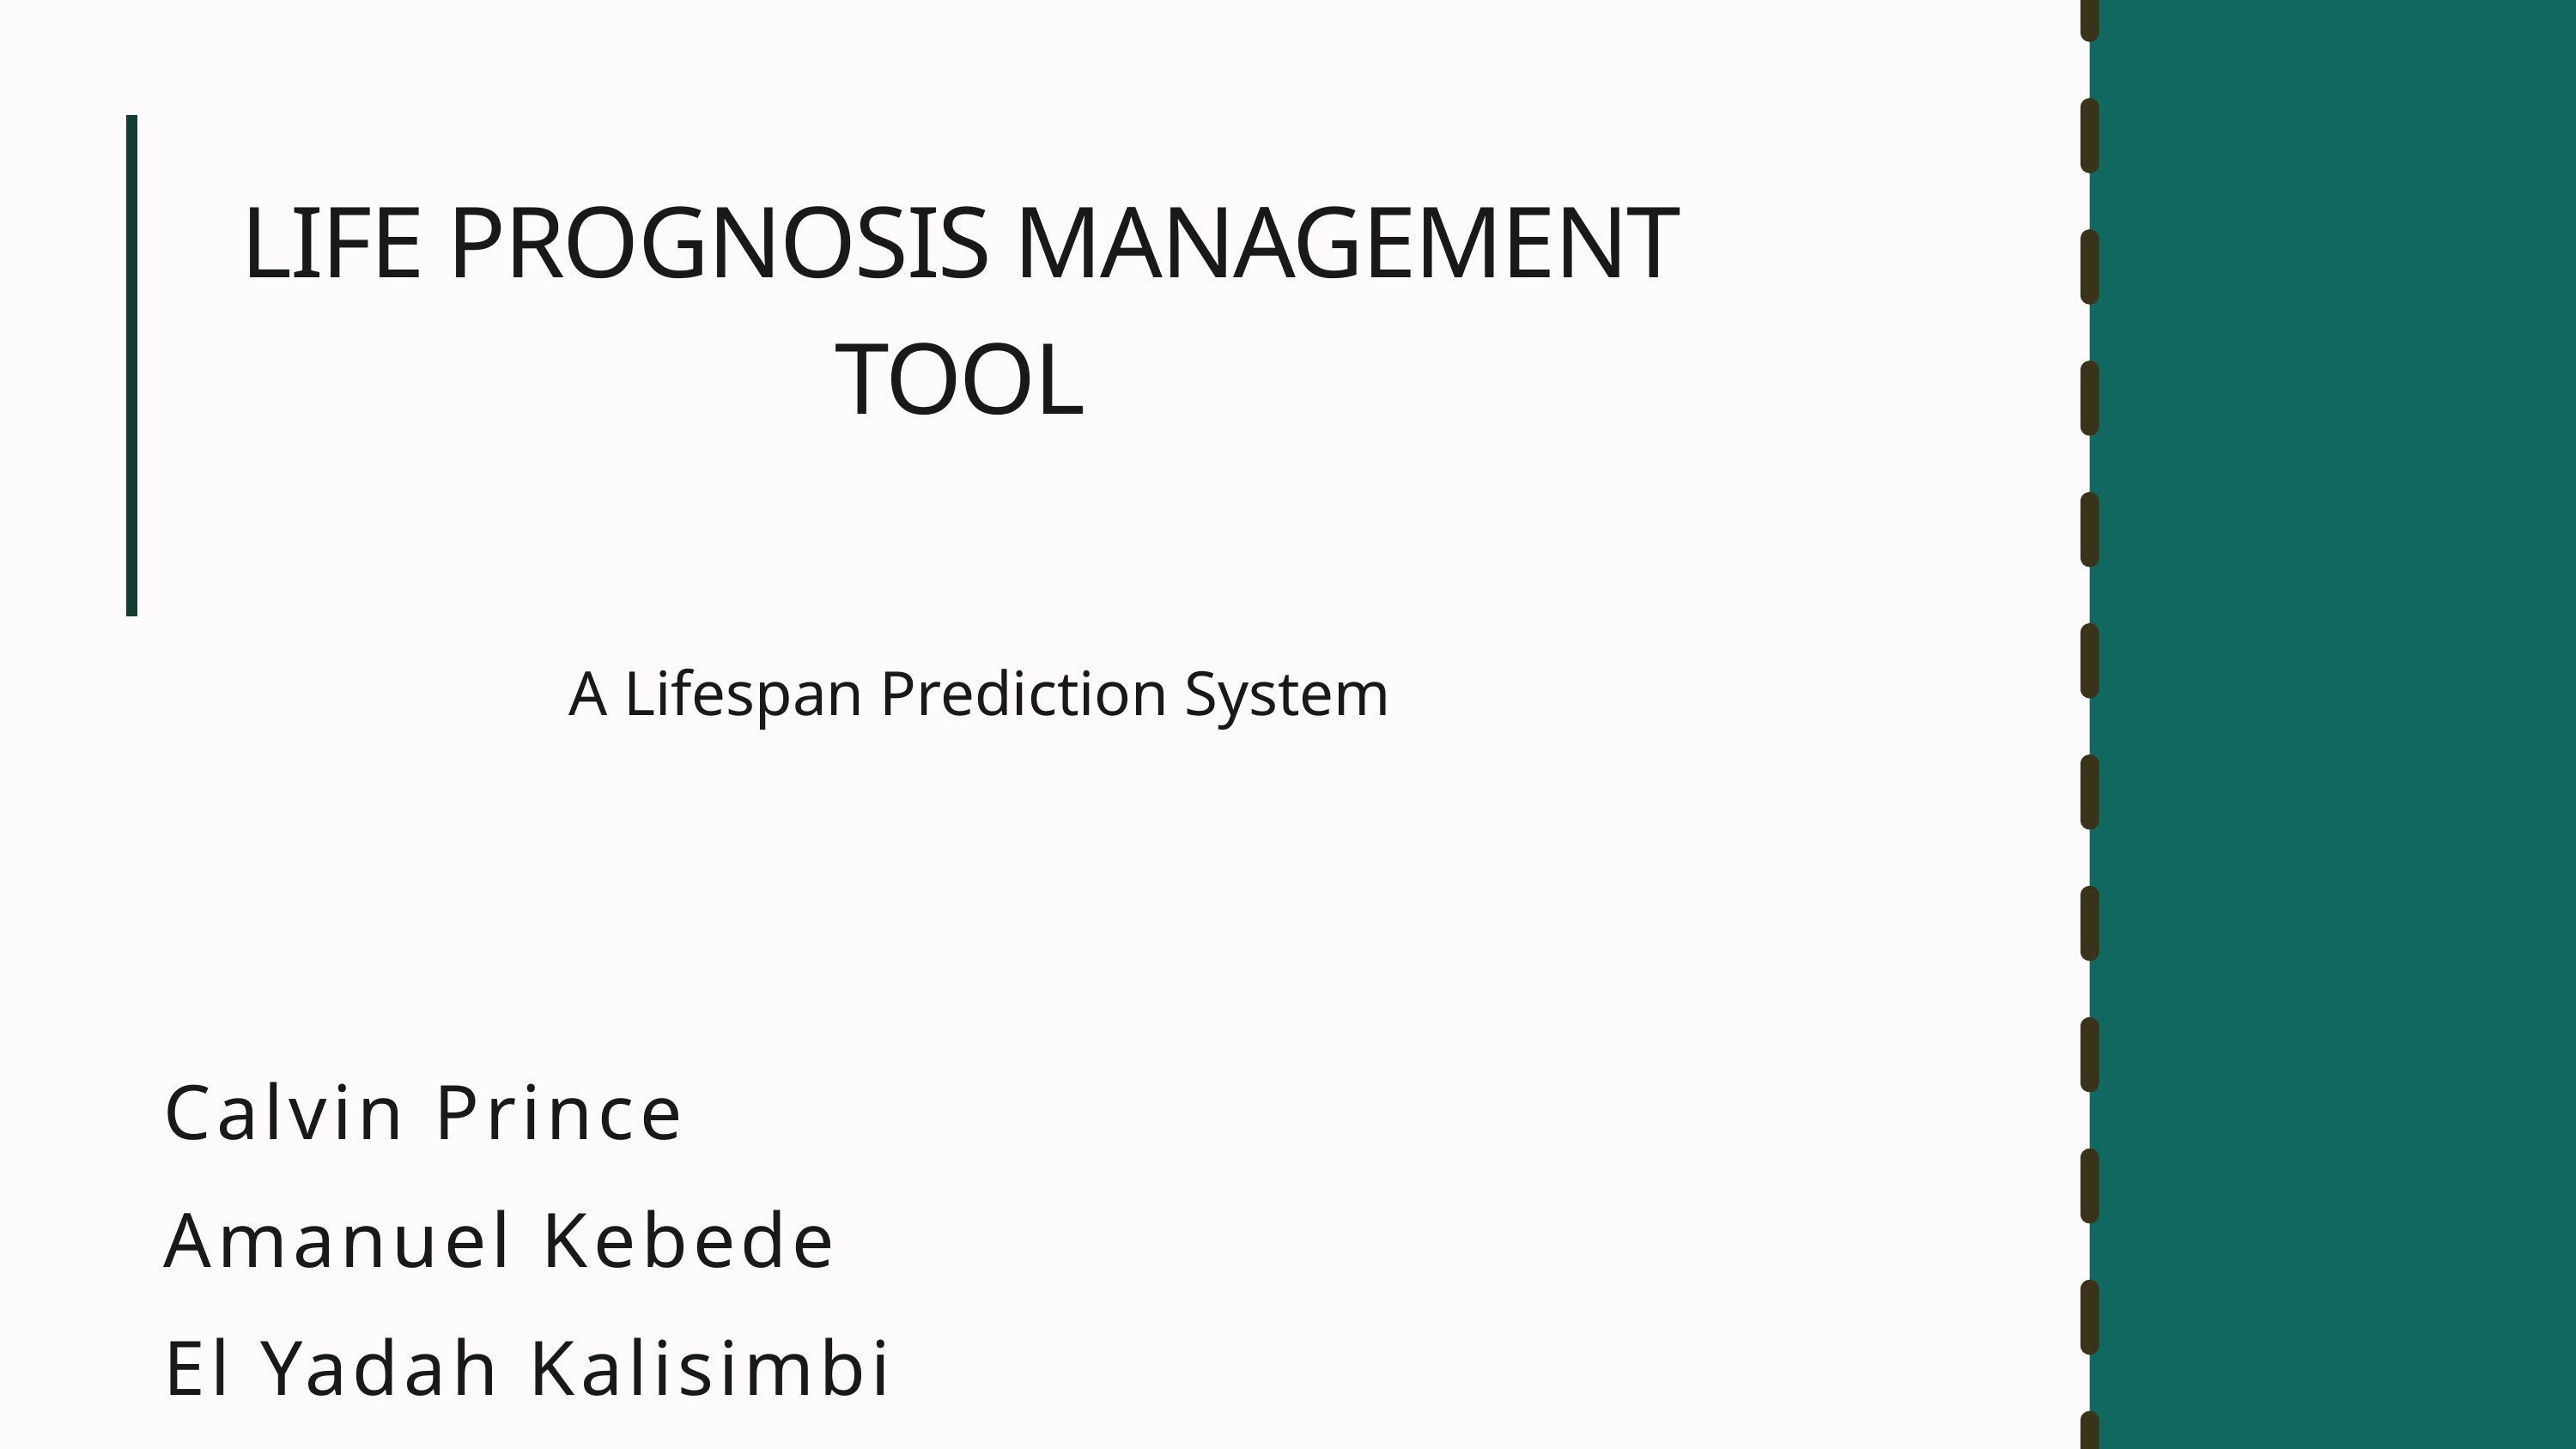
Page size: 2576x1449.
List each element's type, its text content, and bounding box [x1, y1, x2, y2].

text_box A Lifespan Prediction System [550, 642, 1410, 728]
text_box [125, 114, 137, 617]
text_box Calvin Prince Amanuel Kebede El Yadah Kalisimbi [163, 1027, 939, 1410]
text_box LIFE PROGNOSIS MANAGEMENT TOOL [163, 159, 1758, 434]
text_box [2089, 0, 2576, 1449]
